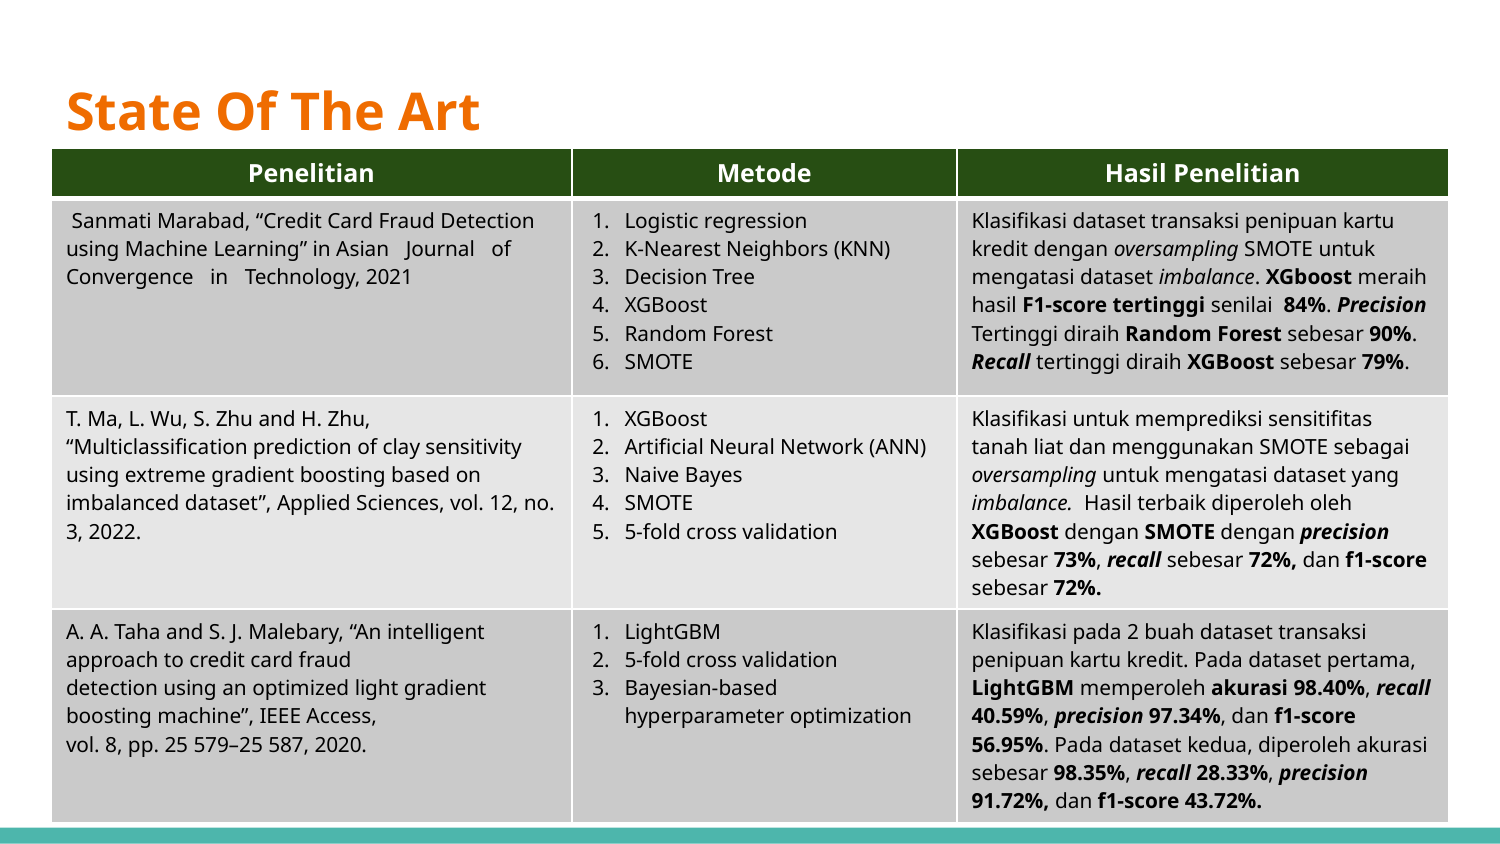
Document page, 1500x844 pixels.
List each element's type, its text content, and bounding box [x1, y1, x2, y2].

table_cell XGBoost Artificial Neural Network (ANN) Naive Bayes SMOTE 5-fold cross validation [573, 397, 956, 608]
table_header Metode [573, 149, 956, 196]
table_cell Sanmati Marabad, “Credit Card Fraud Detection using Machine Learning” in Asian Journal of Convergence in Technology, 2021 [52, 201, 571, 395]
table_cell LightGBM 5-fold cross validation Bayesian-based hyperparameter optimization [573, 610, 956, 822]
table_cell Logistic regression K-Nearest Neighbors (KNN) Decision Tree XGBoost Random Forest SMOTE [573, 201, 956, 395]
table_cell A. A. Taha and S. J. Malebary, “An intelligent approach to credit card fraud detection using an optimized light gradient boosting machine”, IEEE Access, vol. 8, pp. 25 579–25 587, 2020. [52, 610, 571, 822]
table_cell Klasifikasi dataset transaksi penipuan kartu kredit dengan oversampling SMOTE untuk mengatasi dataset imbalance. XGboost meraih hasil F1-score tertinggi senilai 84%. Precision Tertinggi diraih Random Forest sebesar 90%. Recall tertinggi diraih XGBoost sebesar 79%. [958, 201, 1448, 395]
table_header Hasil Penelitian [958, 149, 1448, 196]
title State Of The Art [51, 63, 1449, 148]
table_header Penelitian [52, 149, 571, 196]
table_cell Klasifikasi untuk memprediksi sensitifitas tanah liat dan menggunakan SMOTE sebagai oversampling untuk mengatasi dataset yang imbalance. Hasil terbaik diperoleh oleh XGBoost dengan SMOTE dengan precision sebesar 73%, recall sebesar 72%, dan f1-score sebesar 72%. [958, 397, 1448, 608]
table_cell T. Ma, L. Wu, S. Zhu and H. Zhu, “Multiclassification prediction of clay sensitivity using extreme gradient boosting based on imbalanced dataset”, Applied Sciences, vol. 12, no. 3, 2022. [52, 397, 571, 608]
table_cell Klasifikasi pada 2 buah dataset transaksi penipuan kartu kredit. Pada dataset pertama, LightGBM memperoleh akurasi 98.40%, recall 40.59%, precision 97.34%, dan f1-score 56.95%. Pada dataset kedua, diperoleh akurasi sebesar 98.35%, recall 28.33%, precision 91.72%, dan f1-score 43.72%. [958, 610, 1448, 822]
